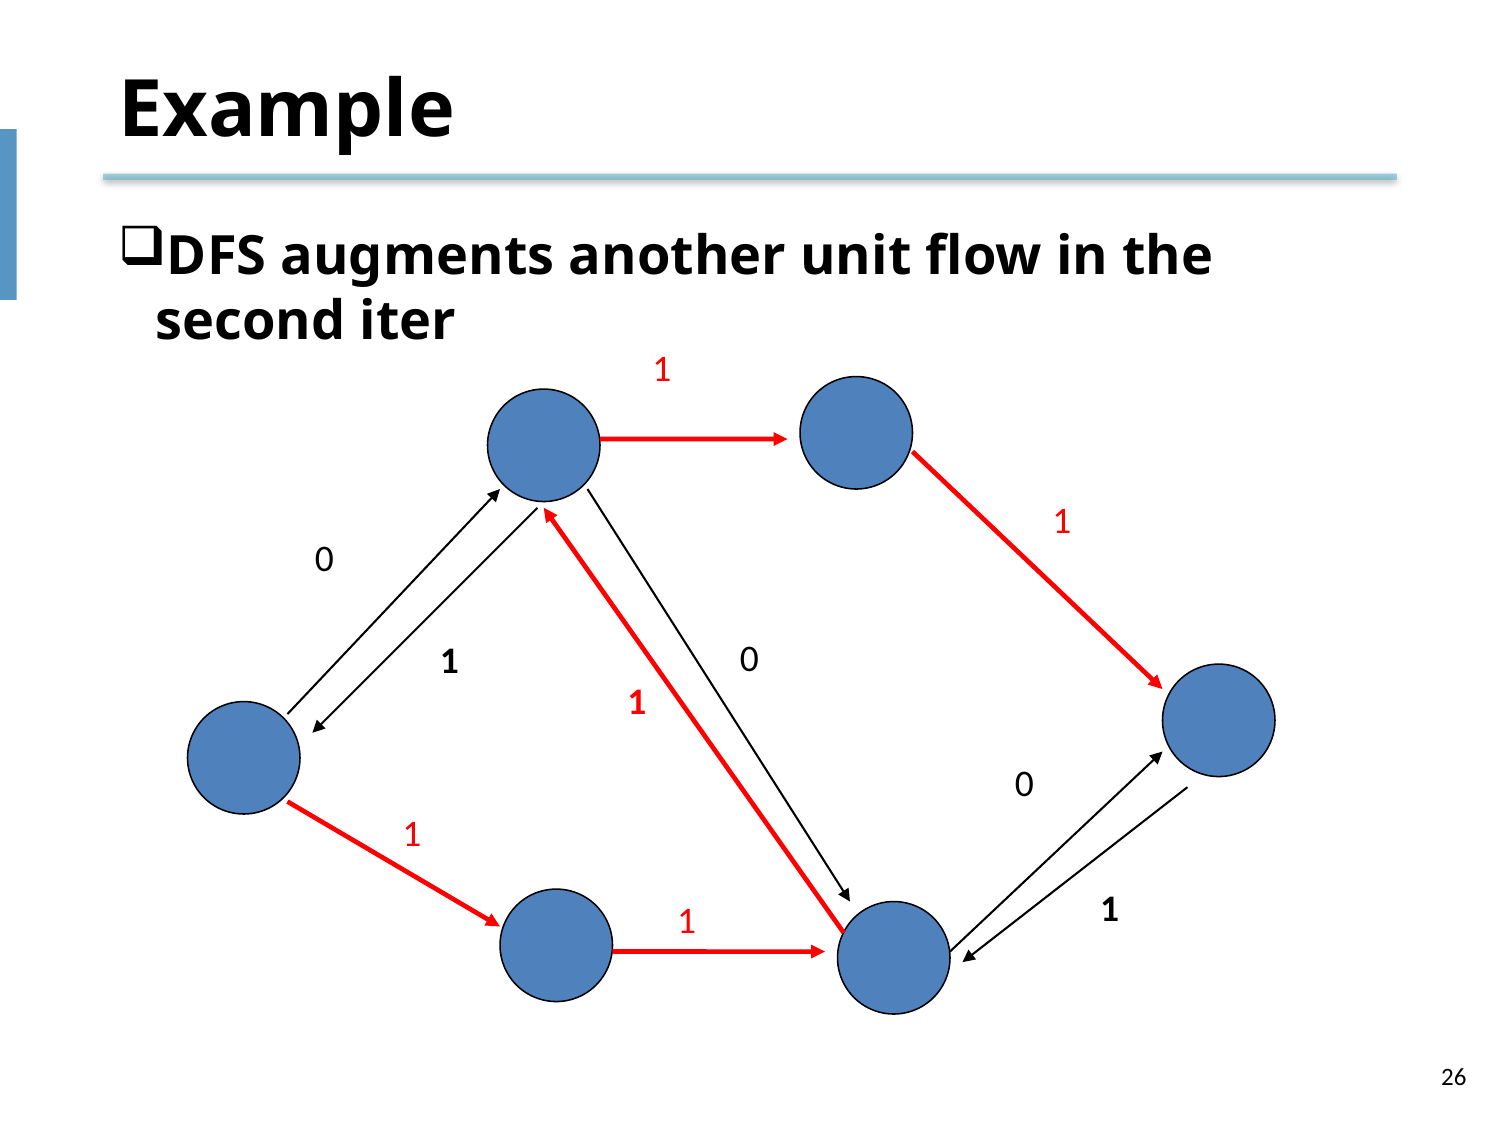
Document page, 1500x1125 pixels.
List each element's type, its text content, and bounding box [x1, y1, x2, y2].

text_box 0 [725, 626, 825, 687]
text_box [912, 451, 1163, 690]
text_box 1 [1037, 488, 1138, 549]
text_box [487, 389, 601, 502]
text_box 1 [1085, 876, 1173, 937]
slide_number 26 [1131, 1045, 1482, 1106]
text_box 1 [424, 628, 513, 689]
text_box [287, 489, 500, 715]
text_box 1 [662, 889, 738, 949]
text_box [962, 787, 1188, 963]
text_box [390, 862, 500, 927]
text_box [612, 945, 826, 958]
text_box 0 [299, 526, 388, 587]
text_box 1 [387, 801, 450, 862]
text_box [500, 889, 613, 1002]
text_box [800, 376, 913, 490]
text_box [599, 432, 788, 446]
text_box 0 [999, 751, 1100, 812]
text_box [543, 507, 658, 669]
text_box [312, 507, 538, 733]
text_box [587, 488, 850, 902]
text_box [1100, 751, 1163, 811]
title Example [103, 25, 1397, 185]
text_box [1162, 664, 1276, 777]
text_box 1 [637, 336, 763, 397]
text_box 1 [612, 669, 700, 730]
list DFS augments another unit flow in the second iter [103, 212, 1397, 977]
text_box [187, 701, 301, 815]
text_box [837, 901, 951, 1015]
